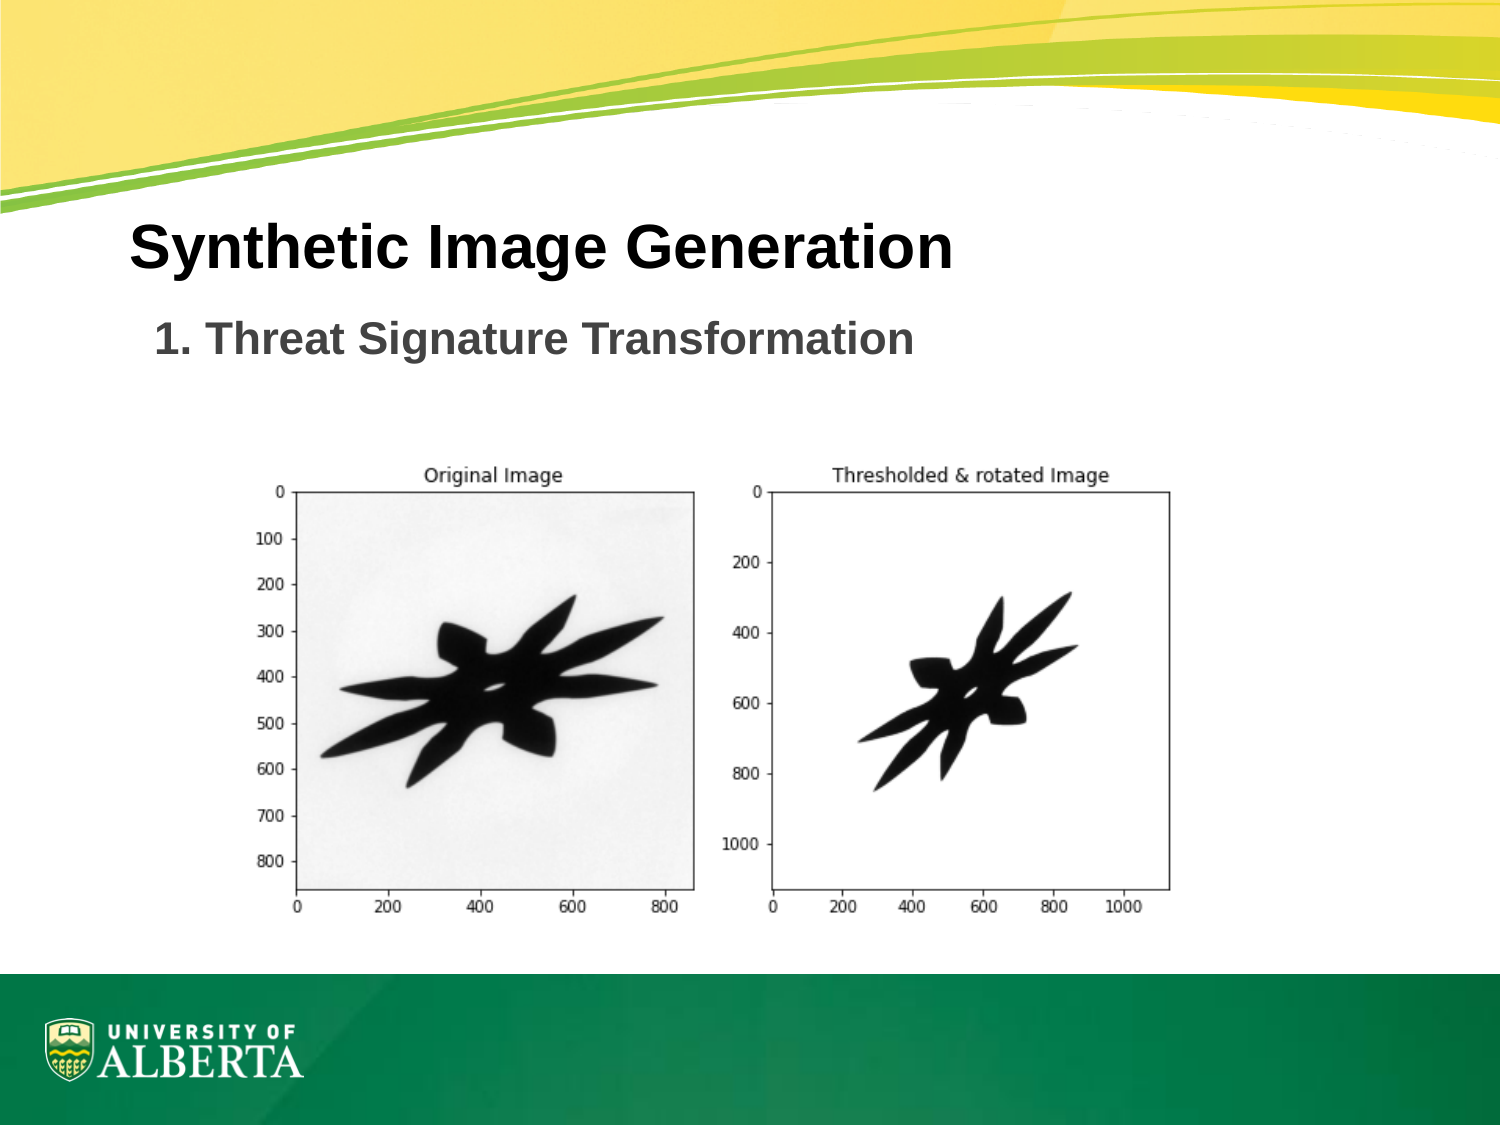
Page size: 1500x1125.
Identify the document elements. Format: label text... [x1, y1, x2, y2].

list 1. Threat Signature Transformation [139, 300, 1365, 928]
picture [0, 0, 1500, 263]
picture [0, 974, 1500, 1125]
text_box Synthetic Image Generation [114, 191, 1500, 294]
picture [213, 448, 1241, 942]
